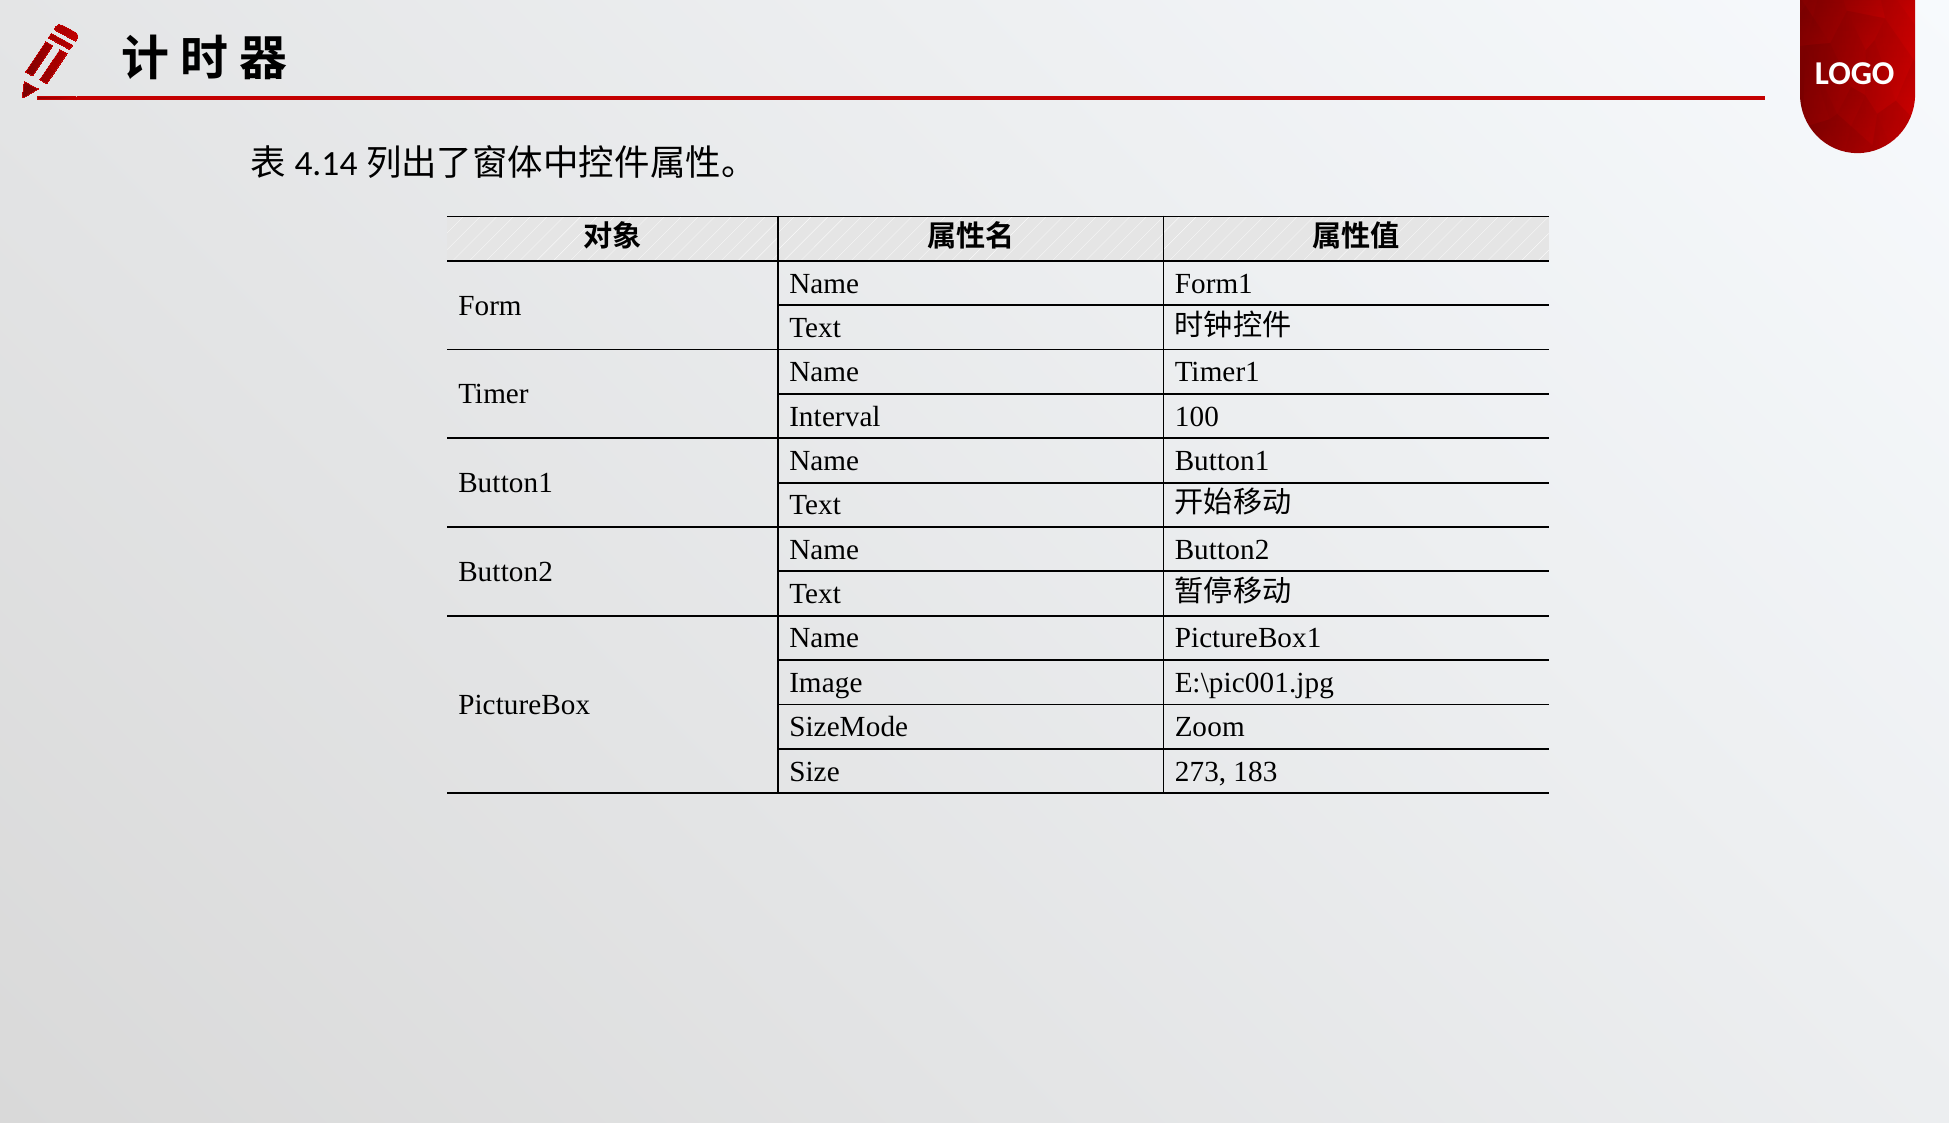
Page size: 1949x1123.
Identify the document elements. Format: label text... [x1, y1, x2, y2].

table_cell Name [779, 617, 1163, 659]
table_header 对象 [447, 217, 777, 260]
table_cell PictureBox1 [1164, 617, 1549, 659]
table_cell Name [779, 262, 1163, 304]
table_cell Form [447, 262, 777, 349]
table_cell 273, 183 [1164, 750, 1549, 792]
table_cell Name [779, 350, 1163, 393]
table_cell Zoom [1164, 705, 1549, 748]
text_box 计 时 器 [101, 17, 867, 95]
picture [22, 82, 37, 97]
table_cell Button1 [447, 439, 777, 526]
table_cell SizeMode [779, 705, 1163, 748]
picture [26, 42, 52, 75]
table_cell 100 [1164, 395, 1549, 437]
table_cell Name [779, 528, 1163, 570]
table_cell E:\pic001.jpg [1164, 661, 1549, 704]
table_cell 开始移动 [1164, 484, 1549, 526]
table_cell Button1 [1164, 439, 1549, 482]
table_cell Image [779, 661, 1163, 704]
table_cell Timer [447, 350, 777, 437]
table_cell Text [779, 484, 1163, 526]
table_cell Text [779, 306, 1163, 349]
table_cell Timer1 [1164, 350, 1549, 393]
table_cell Button2 [1164, 528, 1549, 570]
picture [48, 33, 73, 49]
picture [54, 24, 78, 41]
table_cell Interval [779, 395, 1163, 437]
picture [40, 50, 67, 83]
table_header 属性值 [1164, 217, 1549, 260]
table_cell Form1 [1164, 262, 1549, 304]
table_cell 时钟控件 [1164, 306, 1549, 349]
table_cell Name [779, 439, 1163, 482]
table_cell Button2 [447, 528, 777, 615]
table_cell Size [779, 750, 1163, 792]
table_cell Text [779, 572, 1163, 615]
picture [1800, 0, 1916, 154]
table_header 属性名 [779, 217, 1163, 260]
table_cell 暂停移动 [1164, 572, 1549, 615]
text_box 表4.14列出了窗体中控件属性。 [235, 132, 772, 190]
table_cell PictureBox [447, 617, 777, 792]
